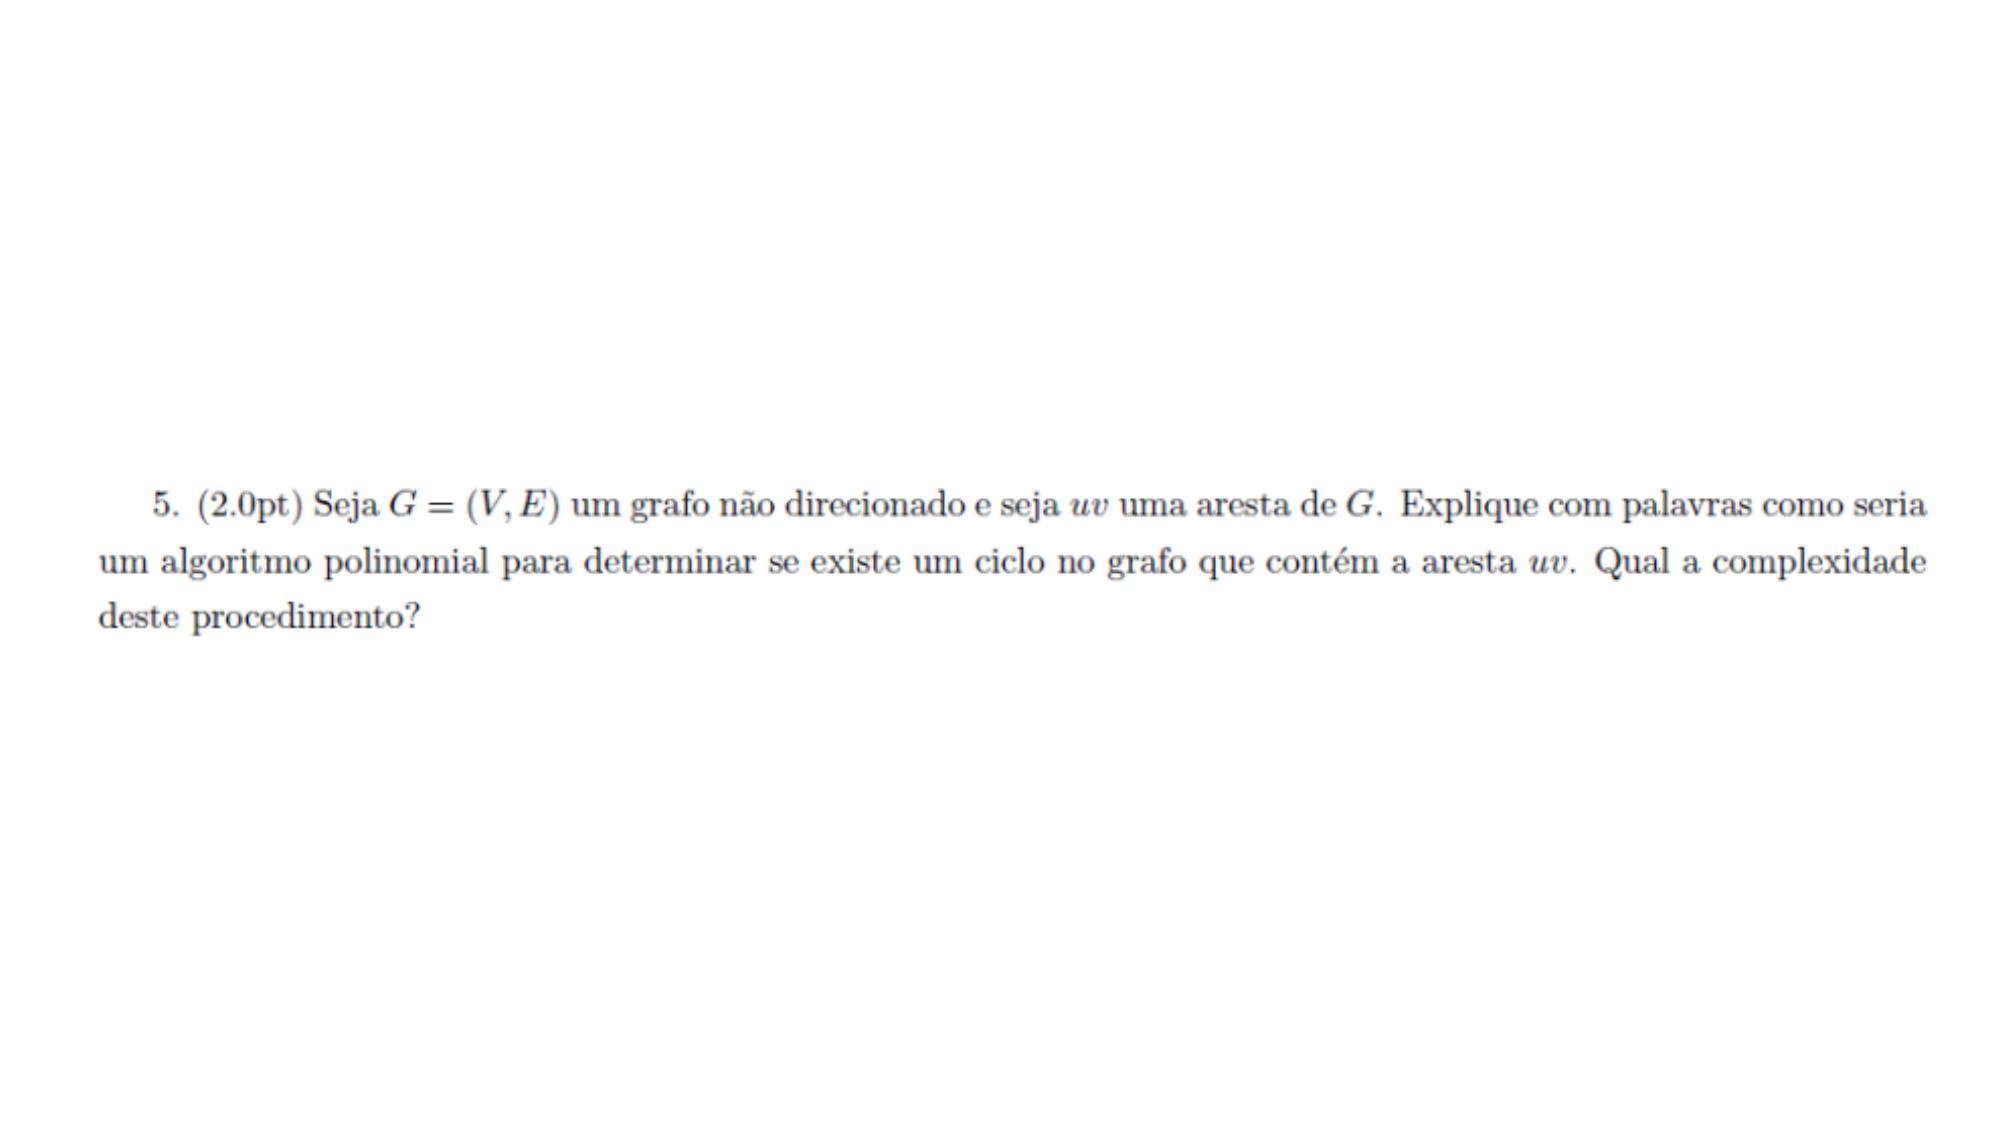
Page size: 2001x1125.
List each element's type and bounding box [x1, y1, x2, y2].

picture [40, 419, 1963, 707]
